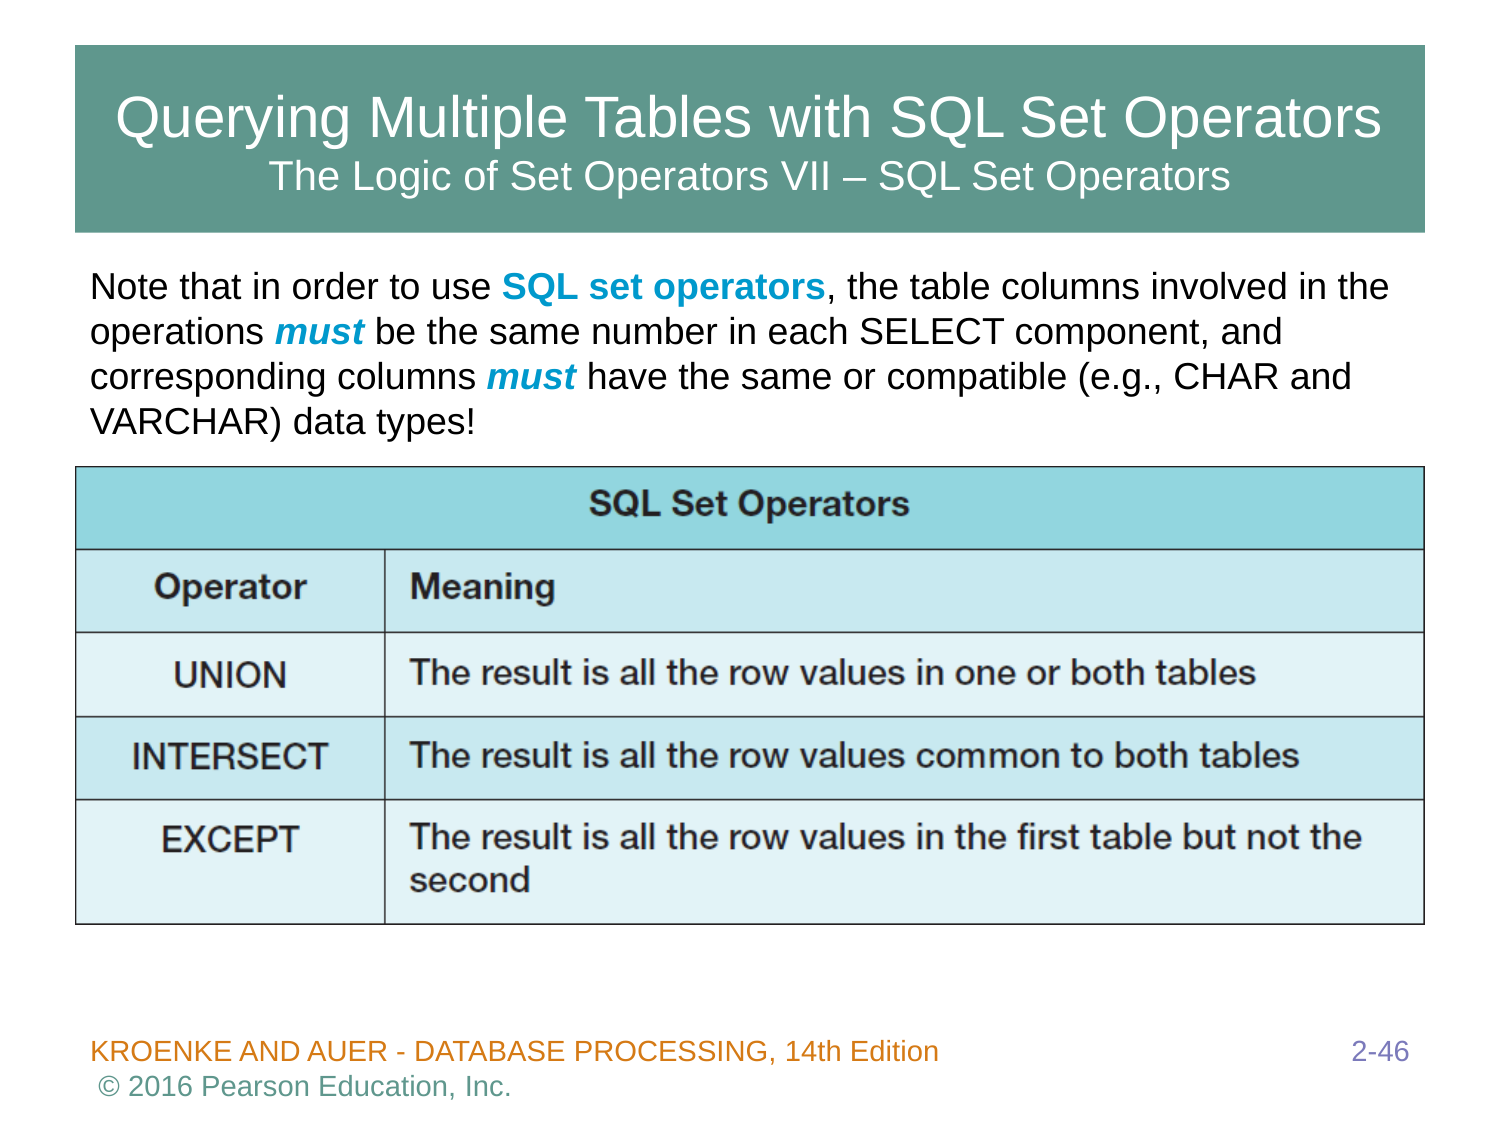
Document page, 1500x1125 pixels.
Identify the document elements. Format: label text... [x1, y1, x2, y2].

footer KROENKE AND AUER - DATABASE PROCESSING, 14th Edition © 2016 Pearson Education, Inc. [74, 1024, 963, 1104]
picture [74, 465, 1426, 926]
slide_number 2-46 [1074, 1024, 1426, 1103]
title Querying Multiple Tables with SQL Set Operators The Logic of Set Operators VII – SQL Set Operators [74, 44, 1426, 233]
text_box Note that in order to use SQL set operators, the table columns involved in the operations must be the same number in each SELECT component, and corresponding columns must have the same or compatible (e.g., CHAR and VARCHAR) data types! [74, 254, 1425, 450]
